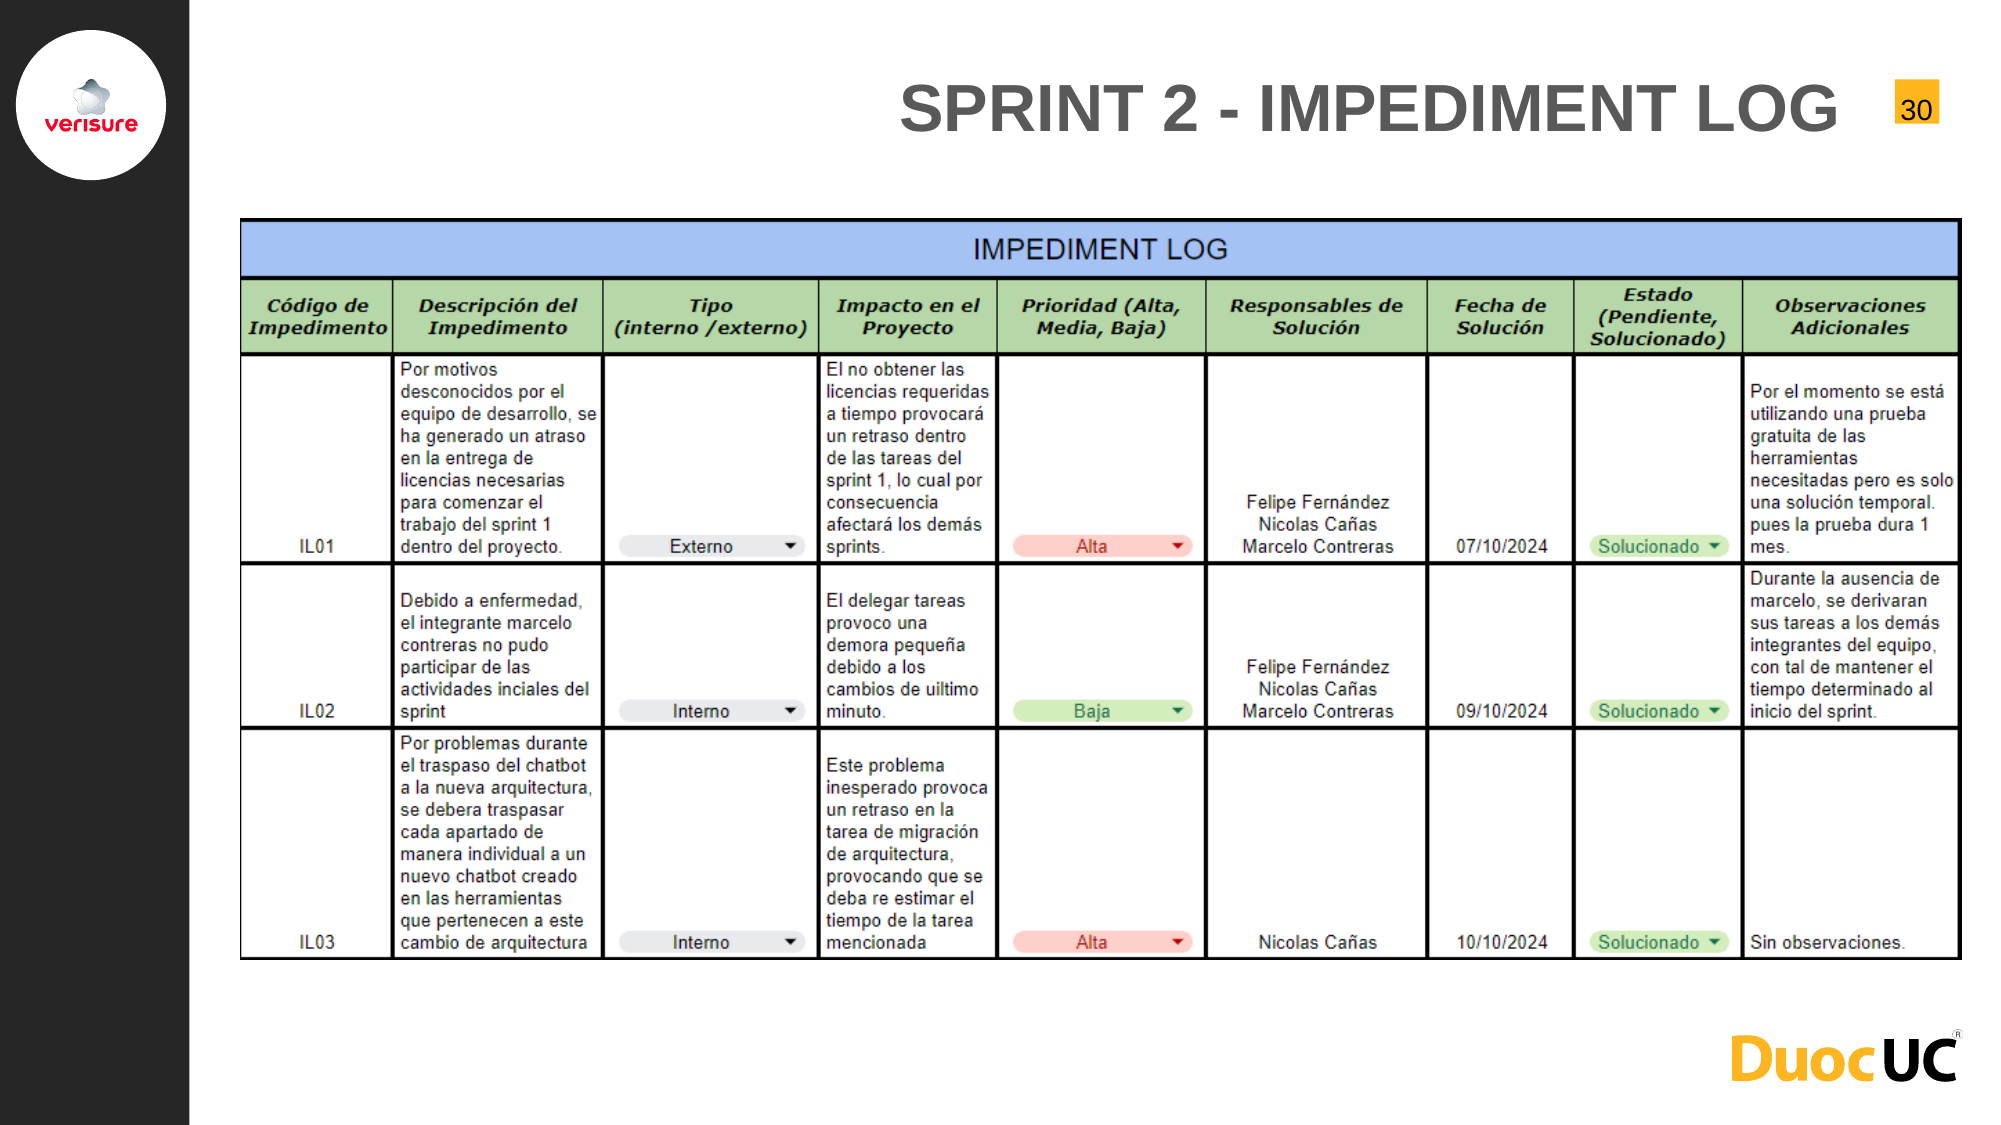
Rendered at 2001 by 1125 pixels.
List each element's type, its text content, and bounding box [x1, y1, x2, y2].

picture [15, 29, 167, 181]
picture [1952, 1029, 1963, 1039]
text_box 30 [1885, 84, 1974, 134]
picture [240, 218, 1962, 960]
list SPRINT 2 - IMPEDIMENT LOG [208, 66, 1875, 144]
